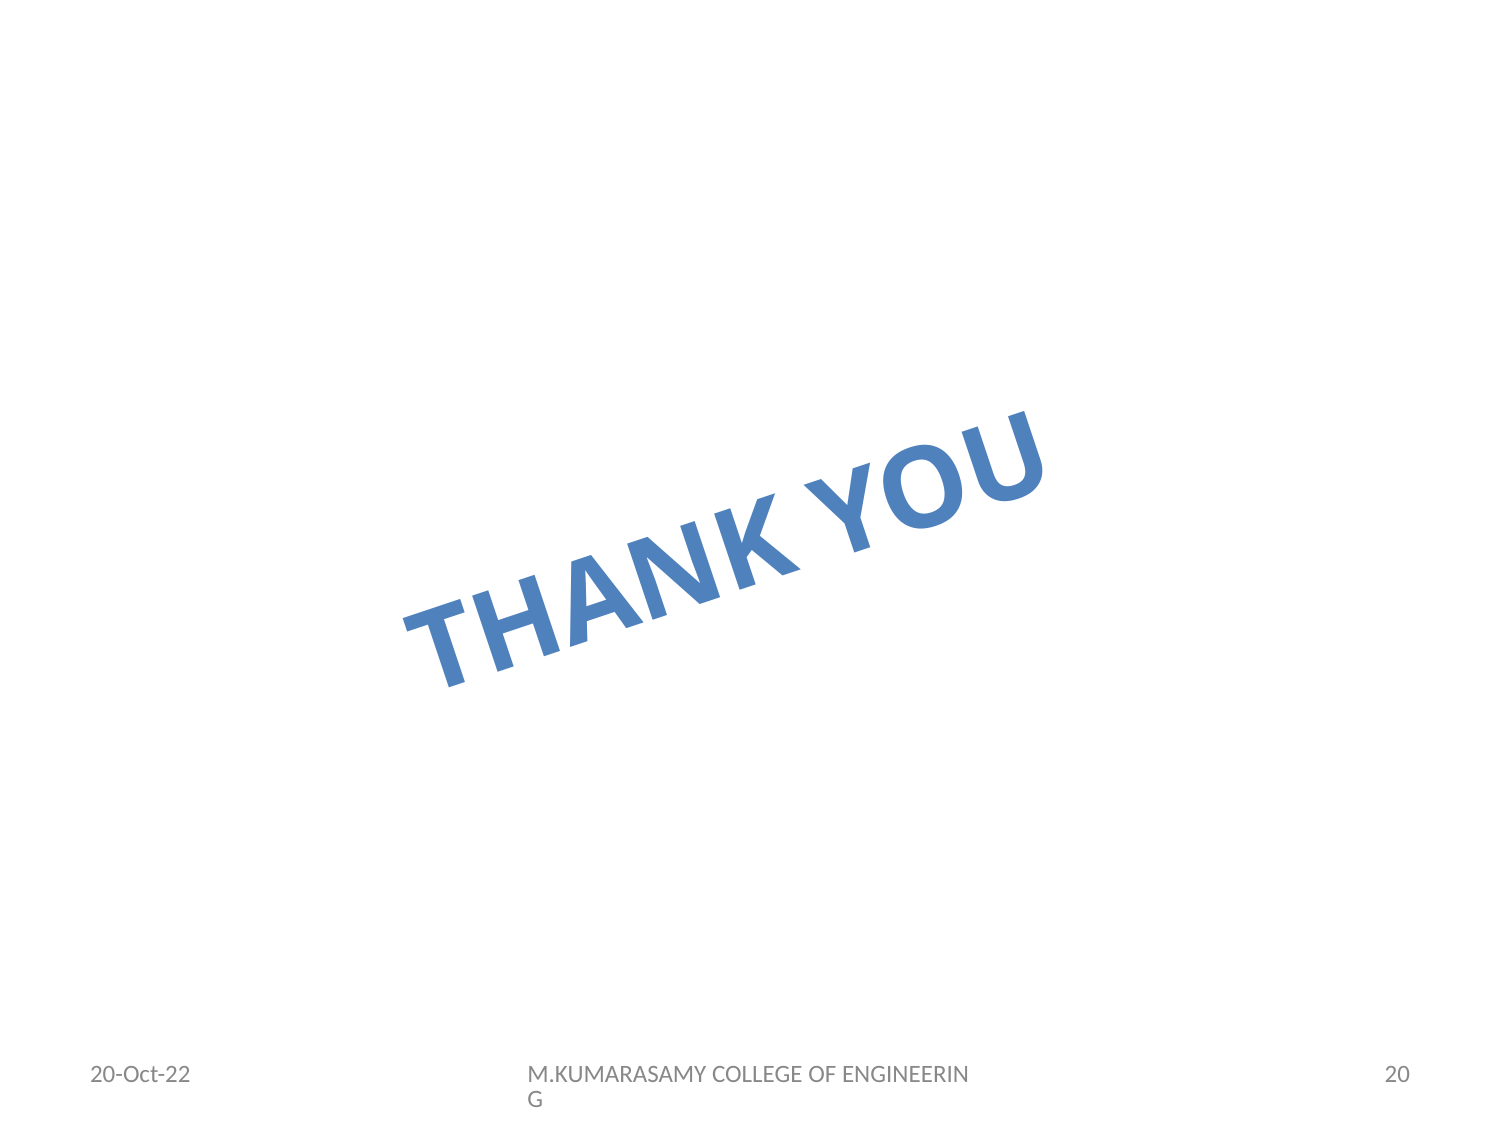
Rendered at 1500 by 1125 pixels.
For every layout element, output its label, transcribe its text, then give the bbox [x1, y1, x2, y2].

text_box THANK YOU [252, 323, 1205, 770]
slide_number 20-Oct-22 [75, 1042, 425, 1103]
slide_number 20 [1074, 1042, 1425, 1103]
footer M.KUMARASAMY COLLEGE OF ENGINEERING [512, 1042, 988, 1103]
